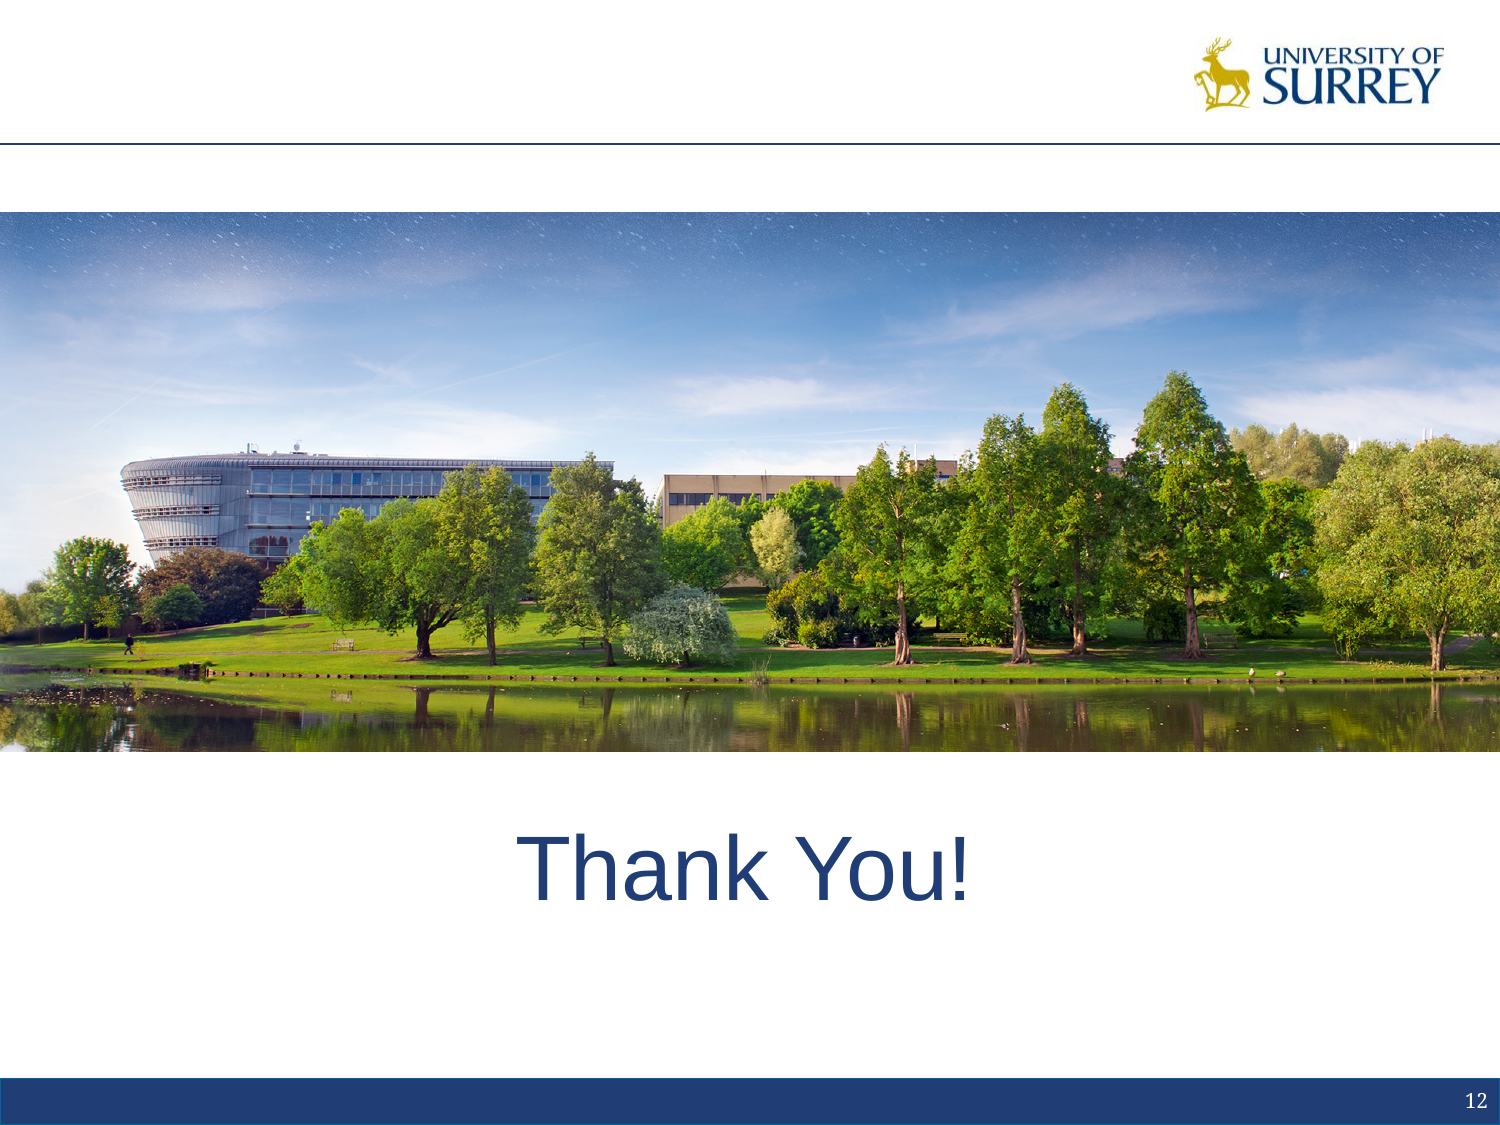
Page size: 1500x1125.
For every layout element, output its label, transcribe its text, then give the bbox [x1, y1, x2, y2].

list Thank You! [500, 801, 1237, 1023]
picture [0, 212, 1500, 752]
picture [1194, 37, 1444, 112]
slide_number 12 [1152, 1078, 1500, 1125]
